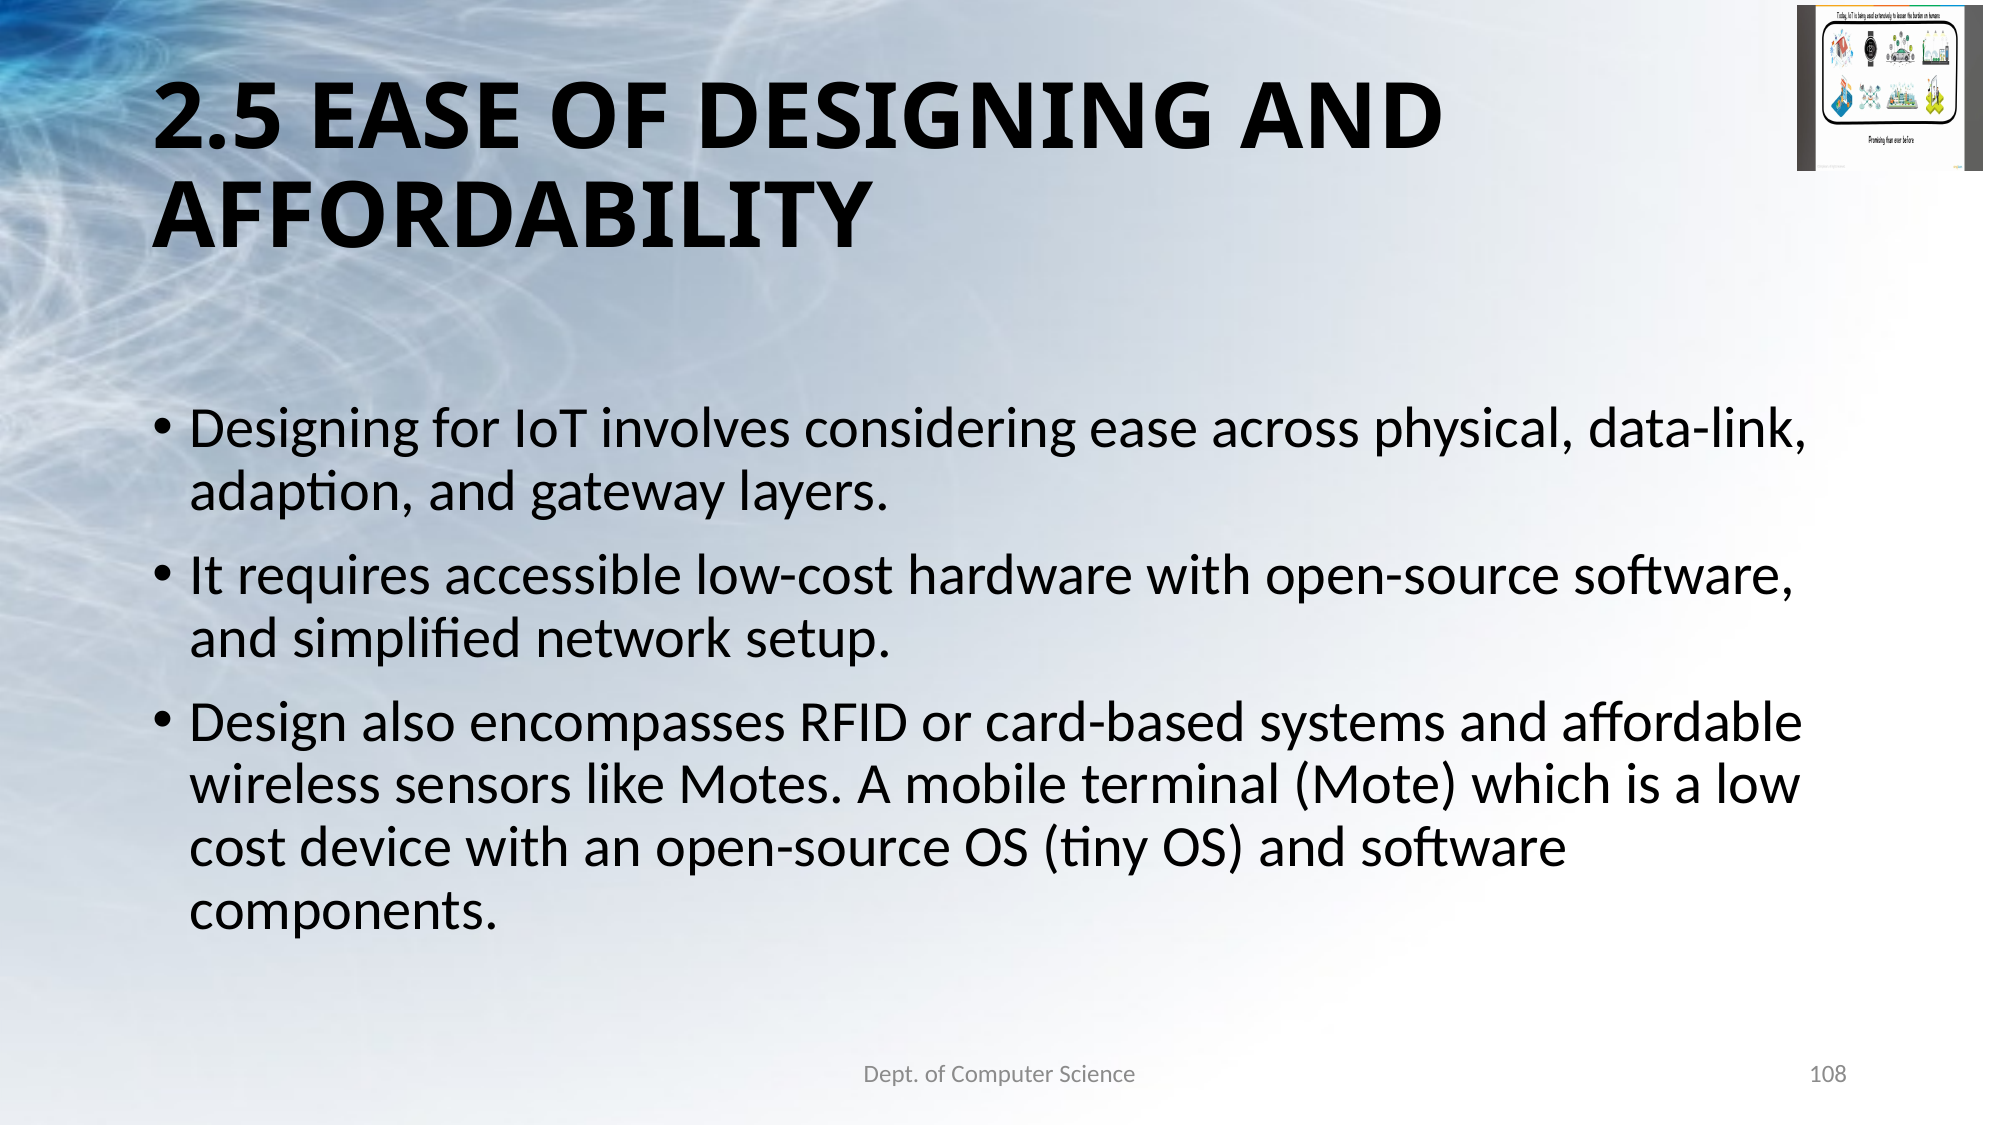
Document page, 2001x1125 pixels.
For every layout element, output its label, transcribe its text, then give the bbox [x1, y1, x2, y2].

title 2.5 EASE OF DESIGNING AND AFFORDABILITY [137, 59, 1863, 278]
list Designing for IoT involves considering ease across physical, data-link, adaption, and gateway layers. It requires accessible low-cost hardware with open-source software, and simplified network setup. Design also encompasses RFID or card-based systems and affordable wireless sensors like Motes. A mobile terminal (Mote) which is a low cost device with an open-source OS (tiny OS) and software components. [137, 299, 1863, 1014]
picture [0, 0, 2001, 1125]
footer Dept. of Computer Science [662, 1042, 1338, 1103]
slide_number 108 [1412, 1042, 1863, 1103]
